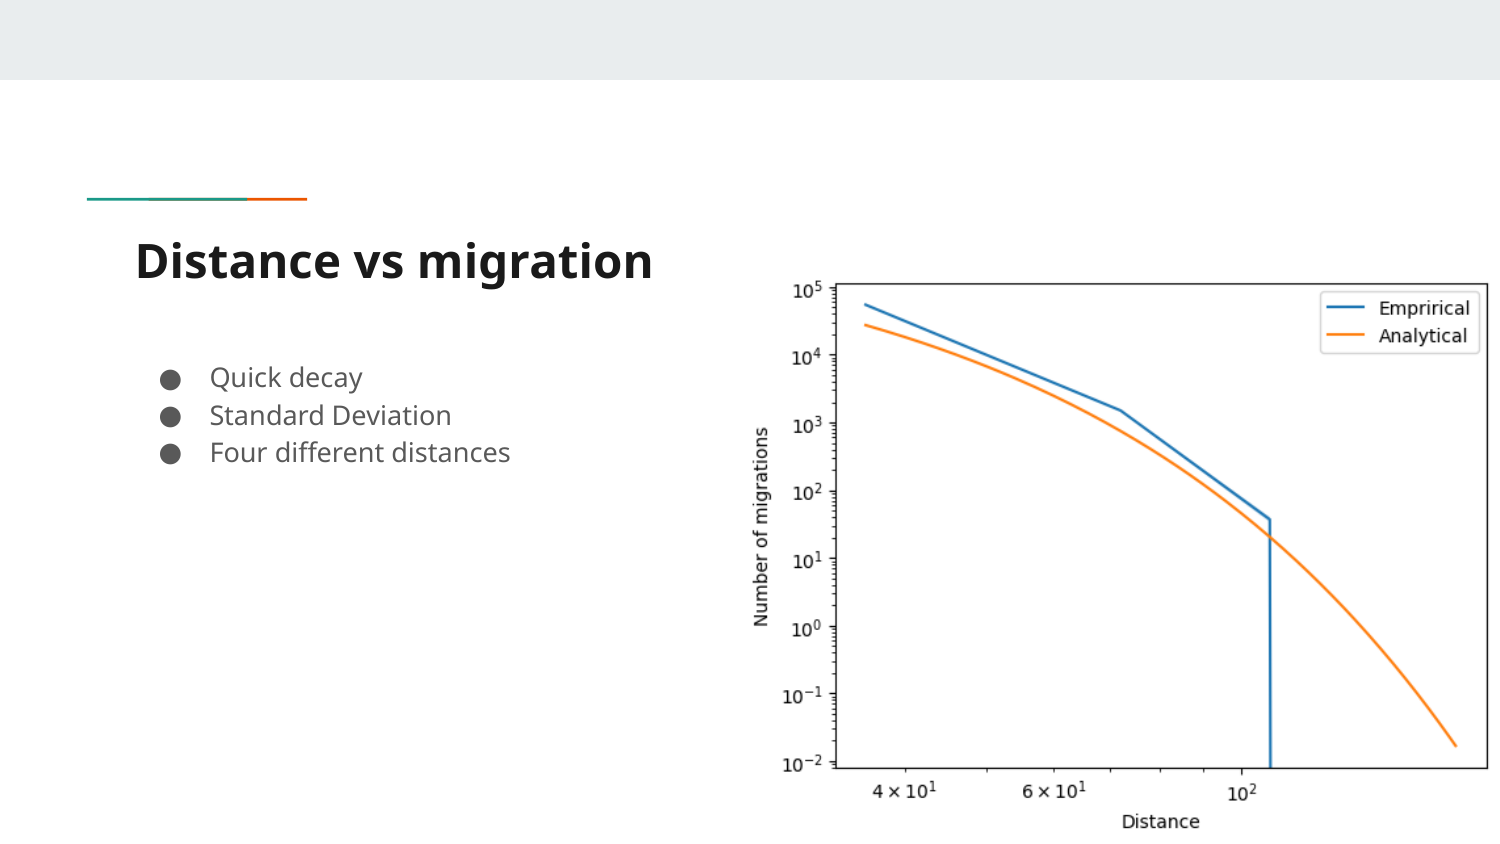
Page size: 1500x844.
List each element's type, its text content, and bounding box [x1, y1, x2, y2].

list Quick decay Standard Deviation Four different distances [119, 341, 736, 712]
title Distance vs migration [119, 216, 1381, 305]
picture [741, 264, 1500, 844]
